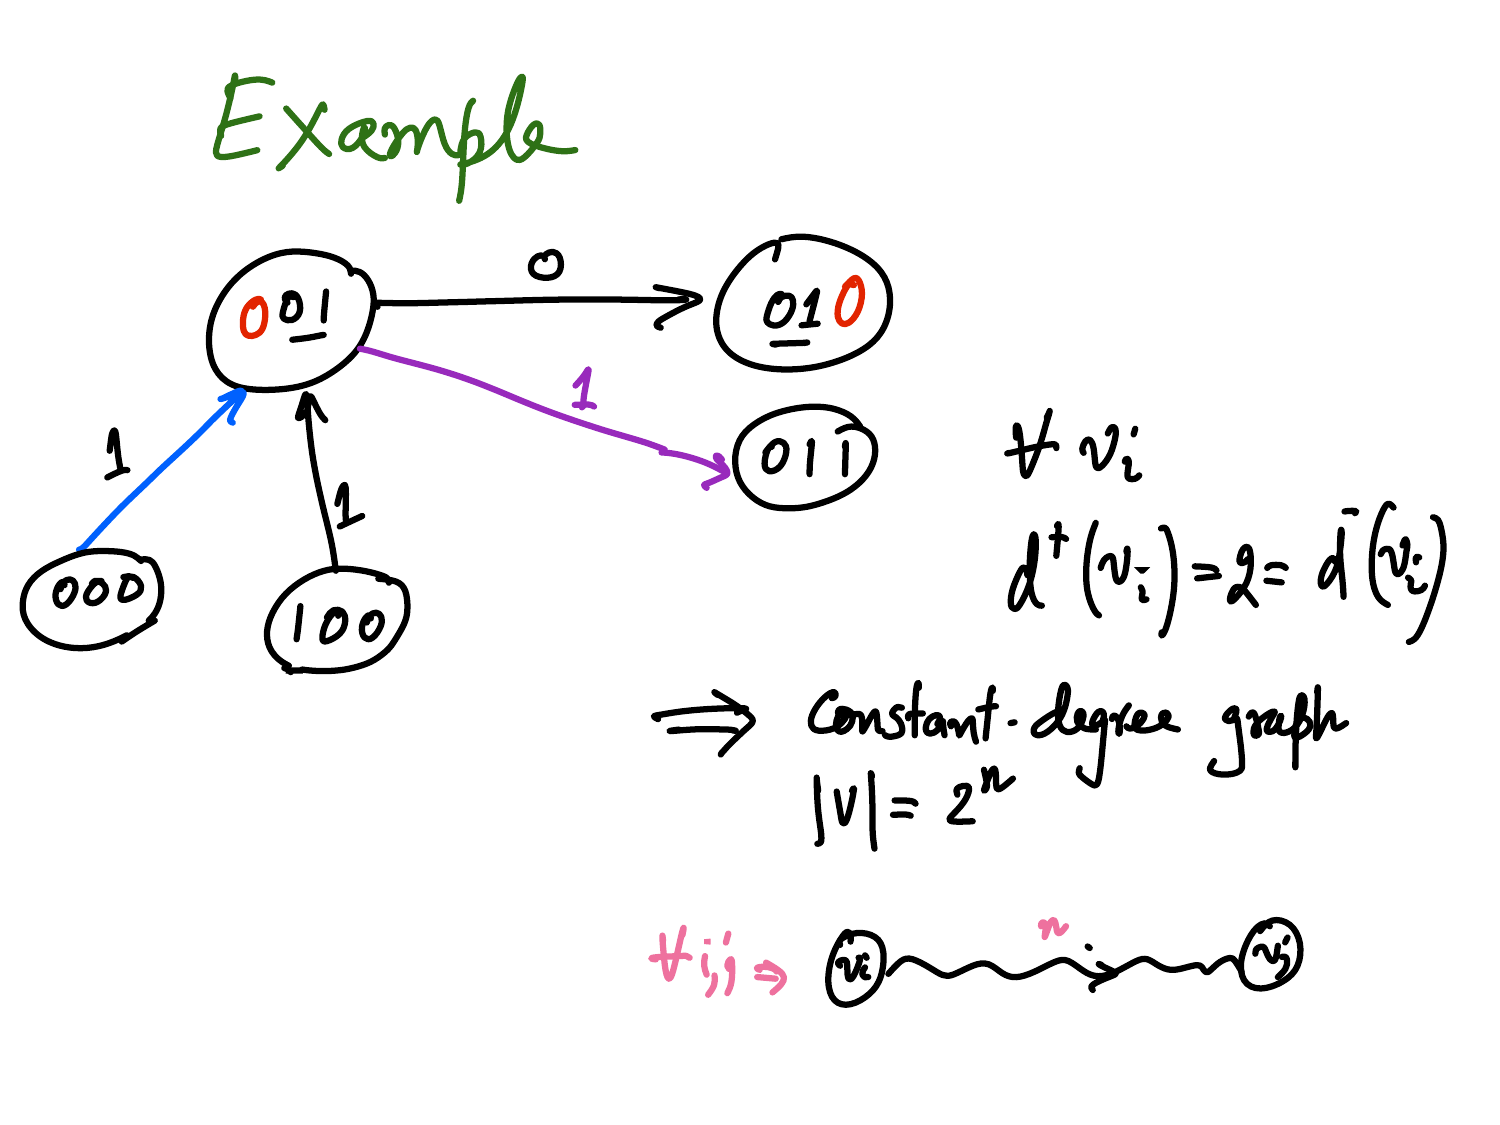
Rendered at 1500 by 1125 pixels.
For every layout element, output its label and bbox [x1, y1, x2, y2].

text_box [1007, 410, 1444, 642]
text_box [215, 75, 576, 201]
text_box [651, 920, 1301, 1005]
text_box [22, 236, 890, 673]
text_box [653, 682, 1347, 849]
